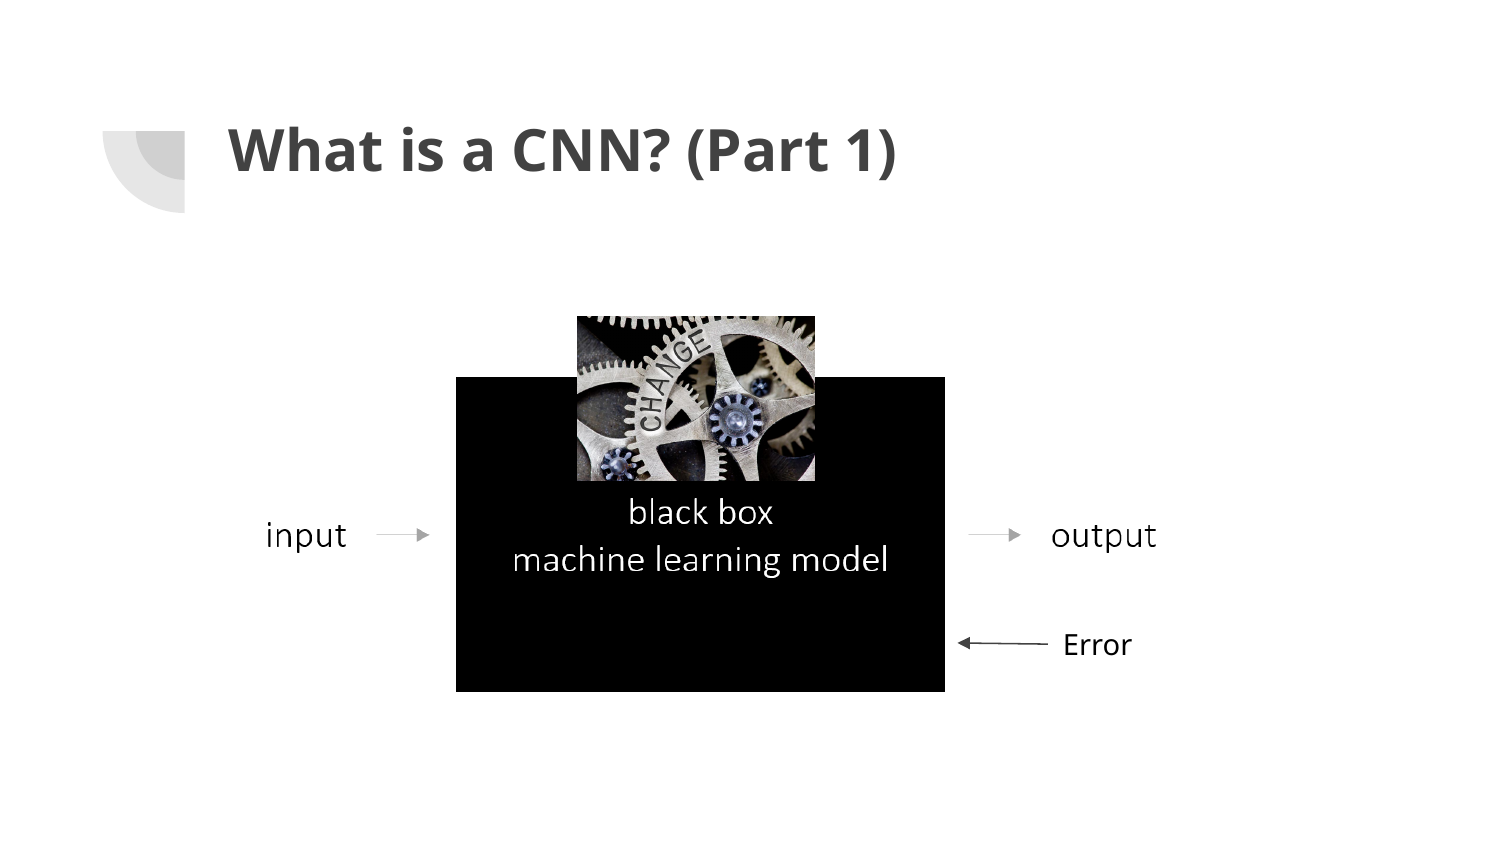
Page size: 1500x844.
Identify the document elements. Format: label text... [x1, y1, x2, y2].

picture [213, 268, 1236, 801]
title What is a CNN? (Part 1) [213, 98, 1368, 263]
